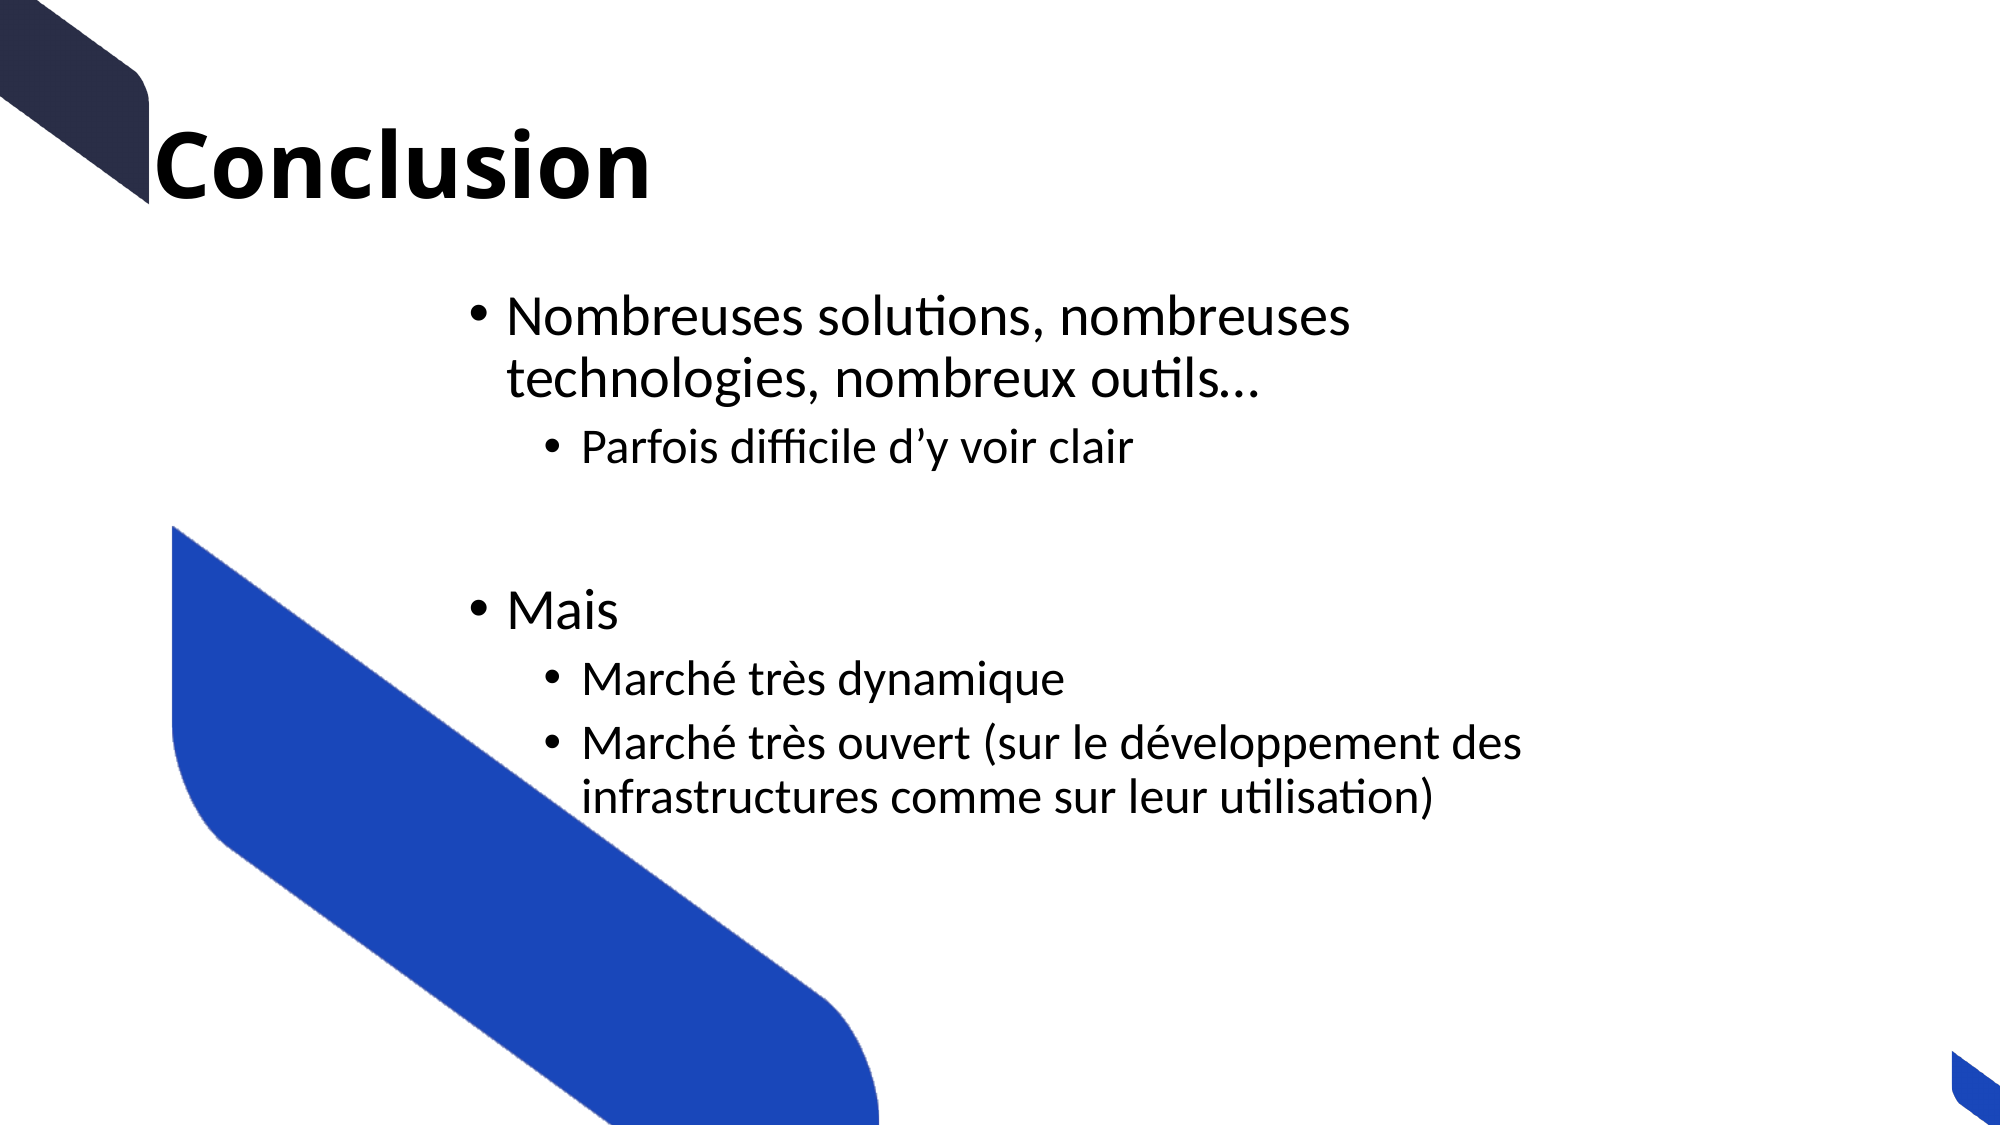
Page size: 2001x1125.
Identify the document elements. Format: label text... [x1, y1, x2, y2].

title Conclusion [137, 59, 1863, 278]
picture [1951, 1040, 2000, 1125]
list Nombreuses solutions, nombreuses technologies, nombreux outils… Parfois difficile d’y voir clair Mais Marché très dynamique Marché très ouvert (sur le développement des infrastructures comme sur leur utilisation) [453, 277, 1567, 866]
picture [171, 464, 880, 1125]
picture [0, 0, 180, 219]
